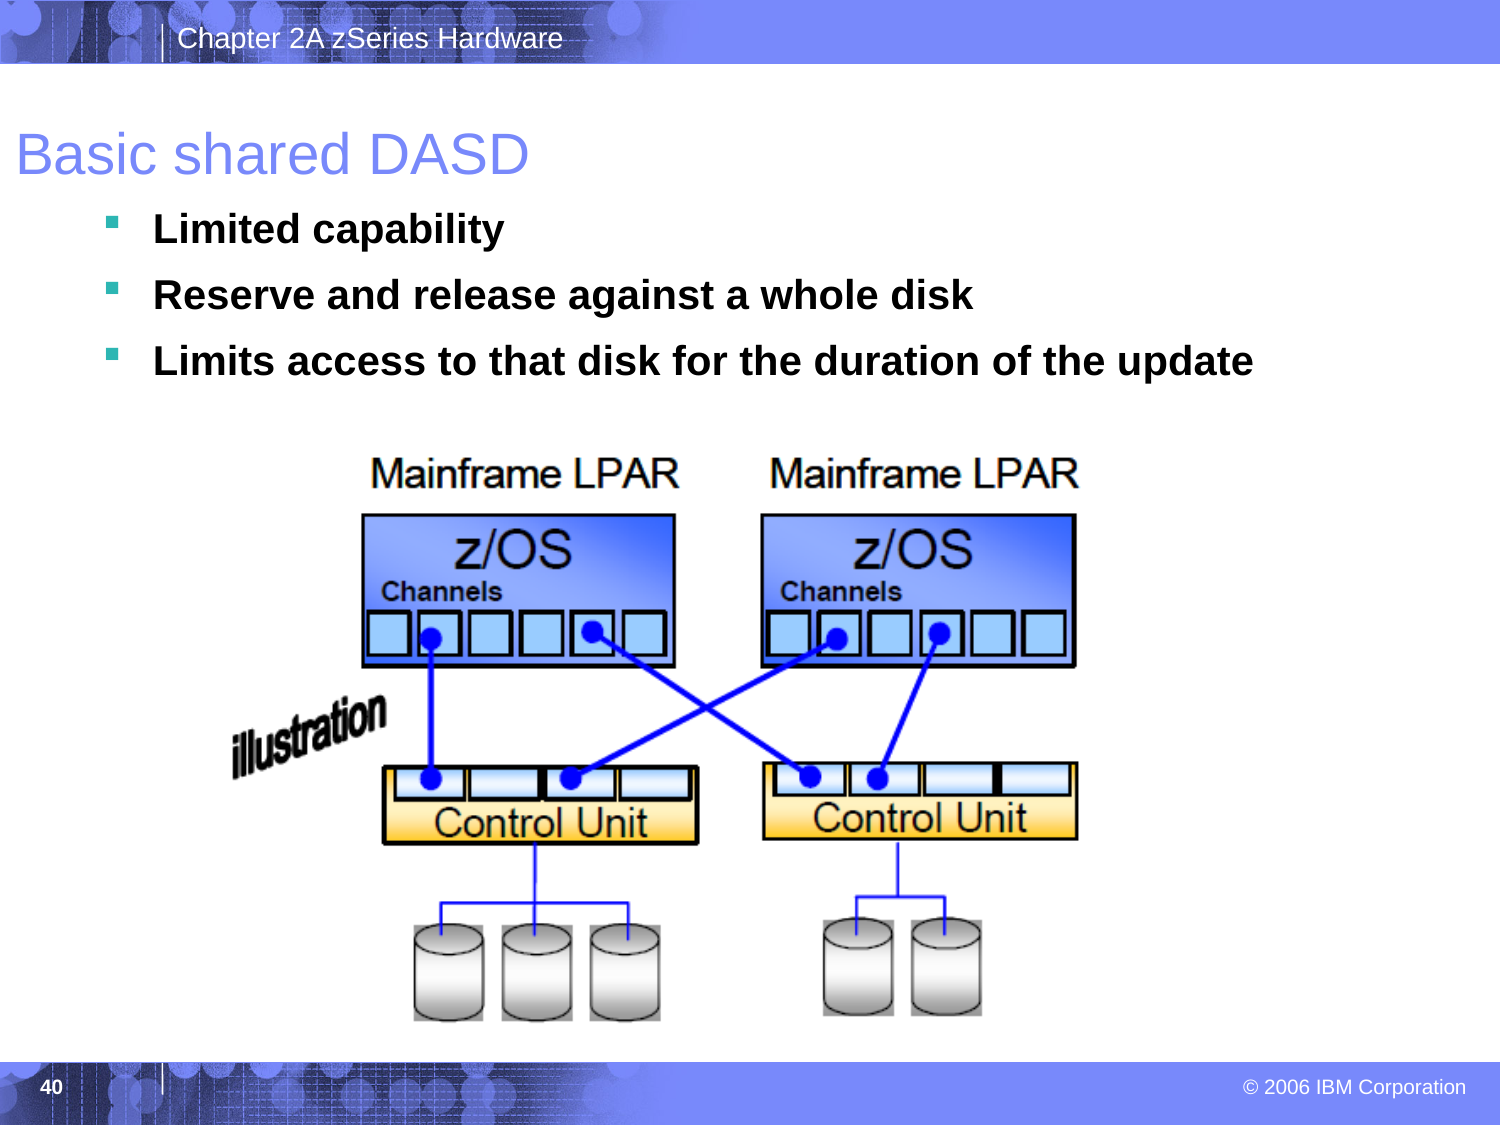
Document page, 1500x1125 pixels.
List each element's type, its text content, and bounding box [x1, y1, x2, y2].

slide_number 40 [25, 1066, 191, 1120]
picture [0, 1063, 1500, 1125]
title Basic shared DASD [0, 112, 1353, 195]
picture [1, 1, 1500, 63]
list Limited capability Reserve and release against a whole disk Limits access to that disk for the duration of the update [87, 200, 1363, 405]
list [174, 399, 1163, 1034]
